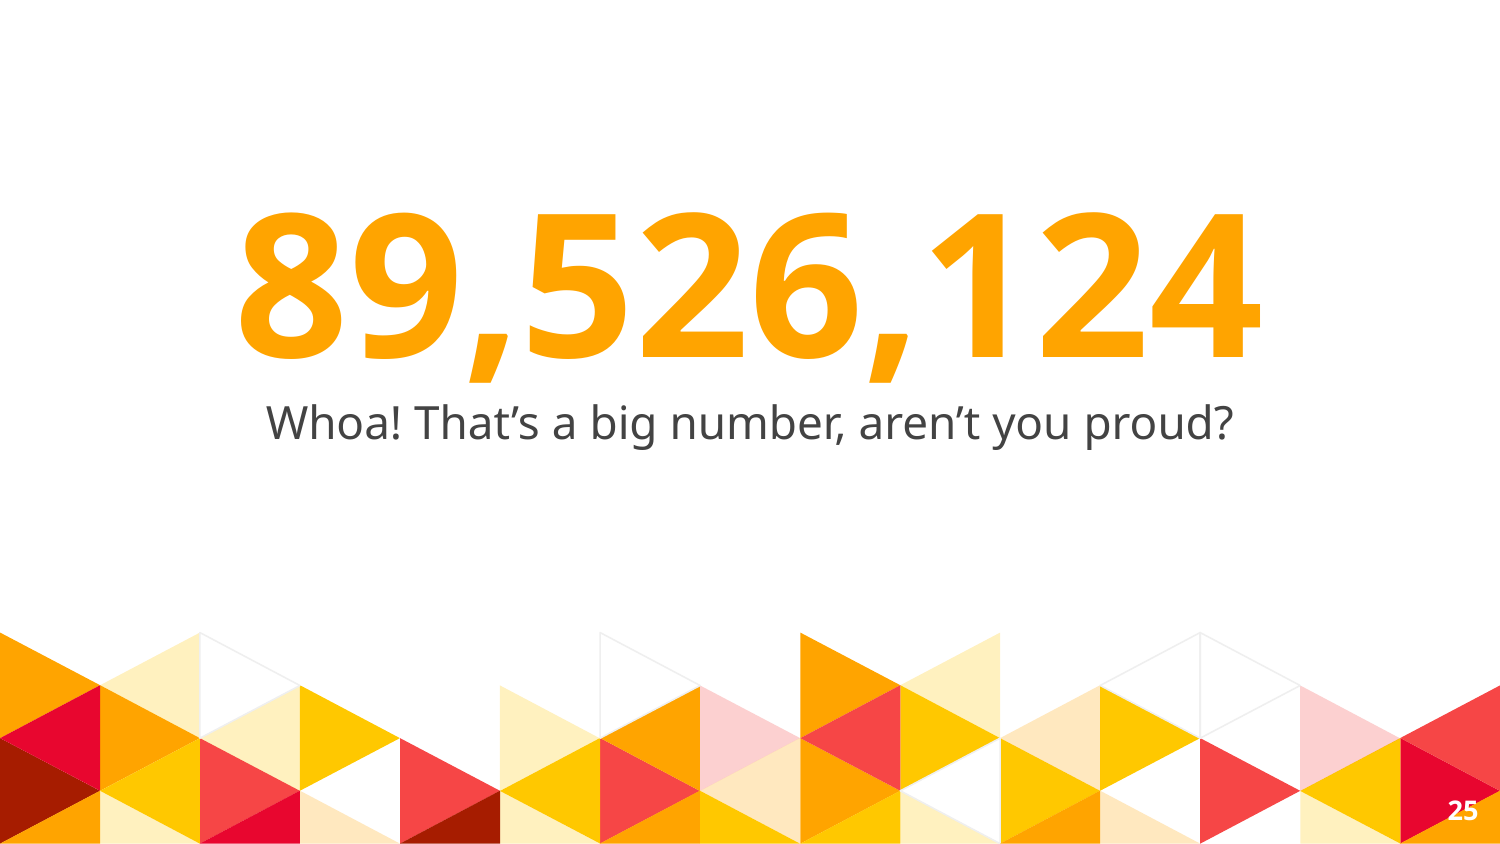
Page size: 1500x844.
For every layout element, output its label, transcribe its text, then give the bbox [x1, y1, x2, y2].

title 89,526,124 [112, 222, 1388, 378]
subtitle Whoa! That’s a big number, aren’t you proud? [112, 378, 1388, 508]
slide_number 25 [1403, 779, 1494, 844]
